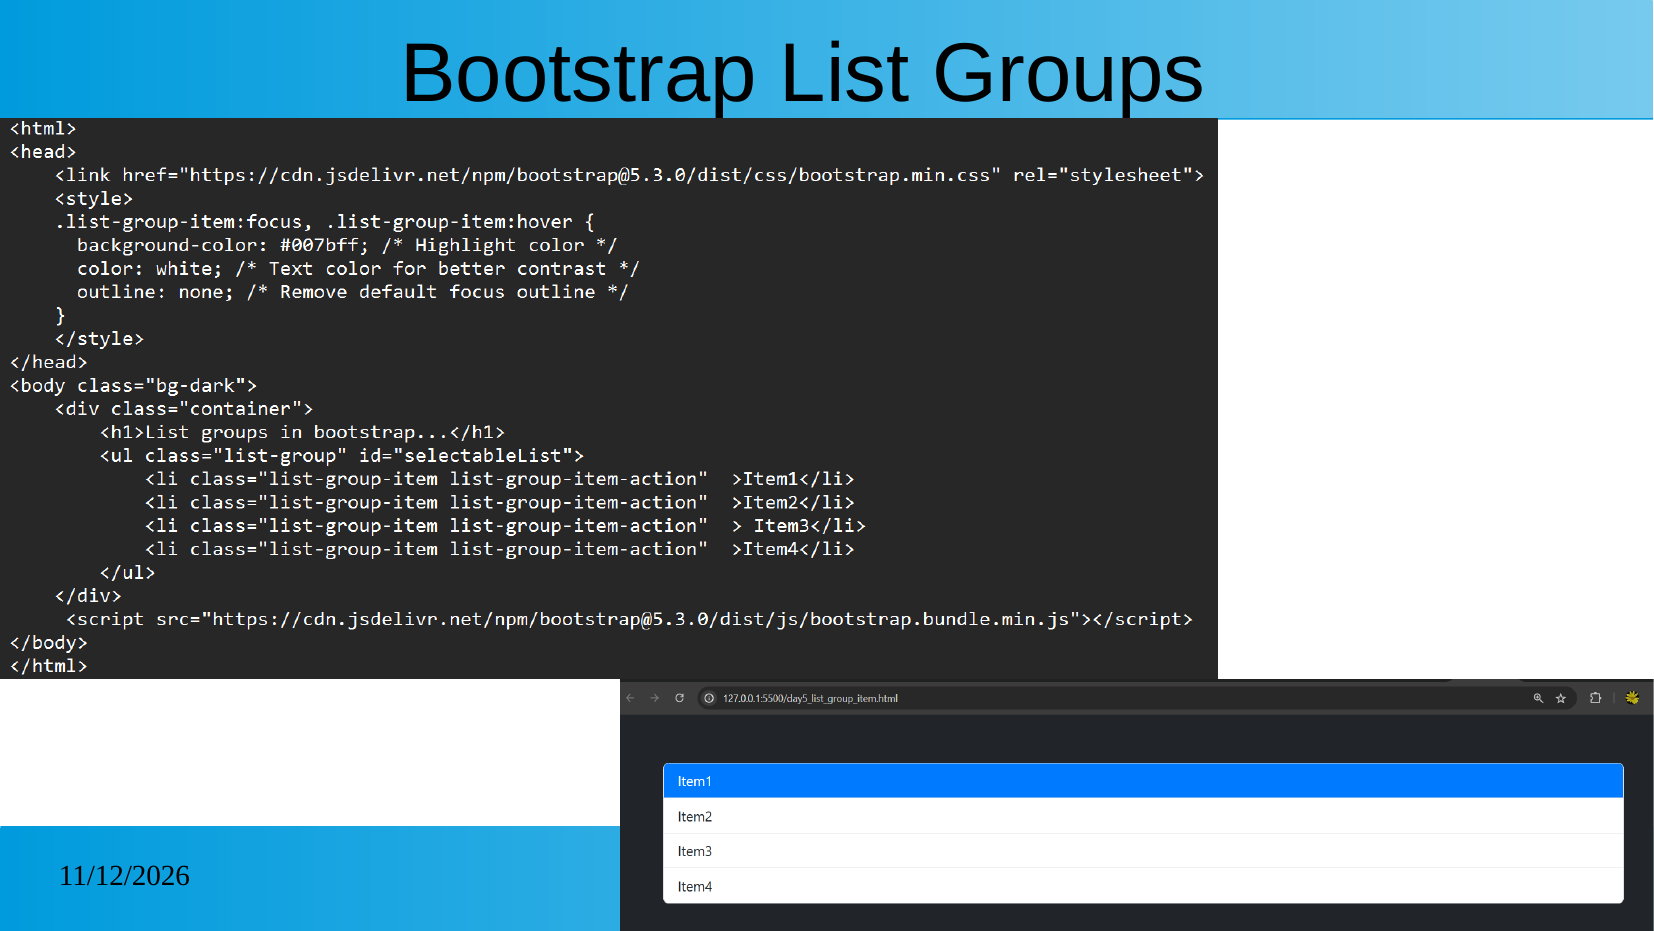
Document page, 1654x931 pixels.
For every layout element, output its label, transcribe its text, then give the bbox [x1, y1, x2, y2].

picture [0, 117, 1654, 931]
title Bootstrap List Groups [59, 29, 1595, 108]
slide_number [59, 856, 443, 916]
